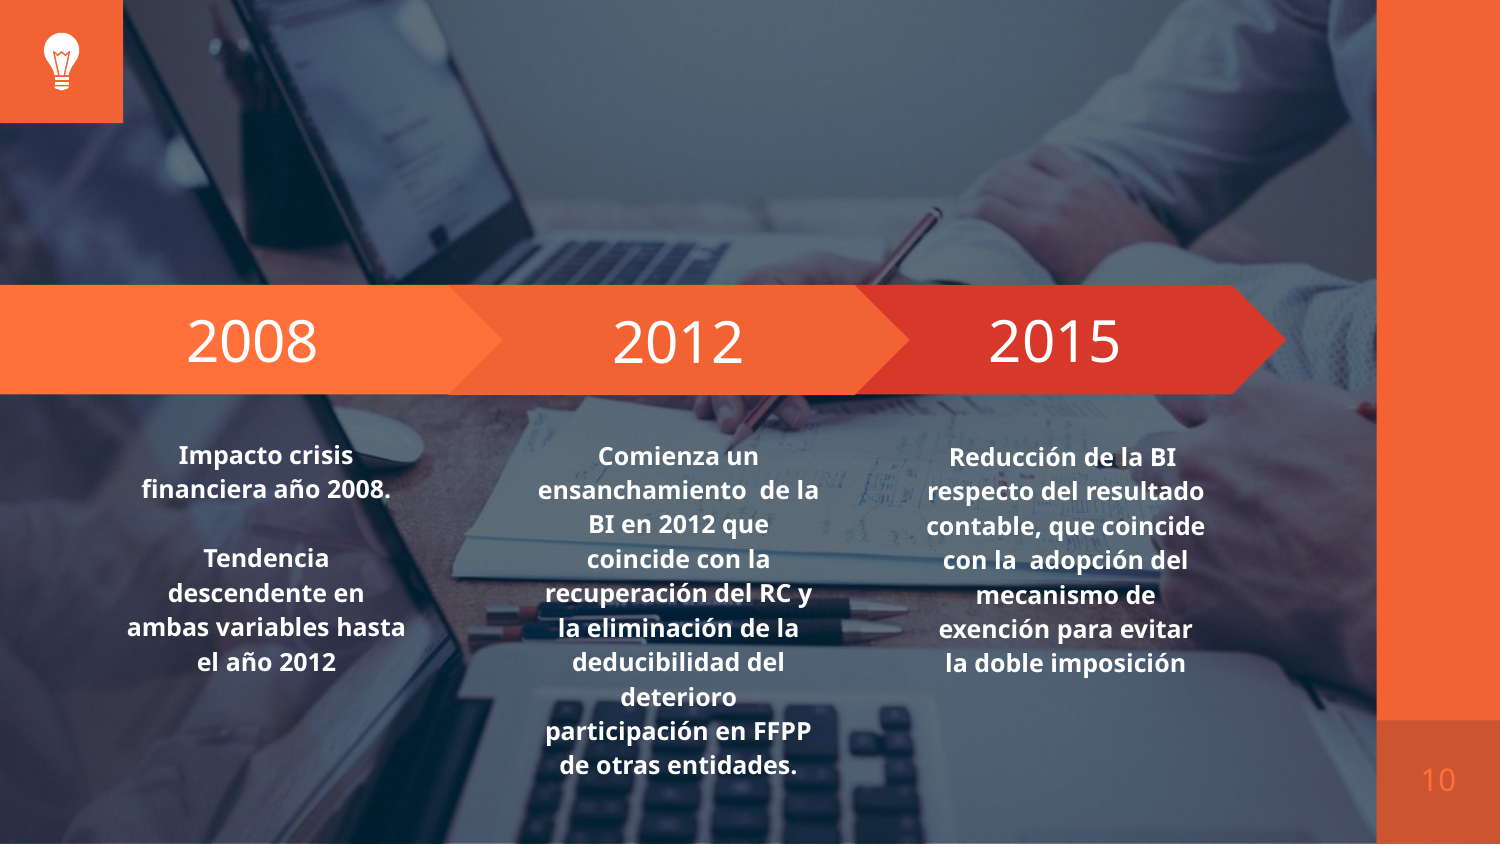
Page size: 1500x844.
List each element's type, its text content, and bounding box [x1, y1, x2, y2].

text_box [0, 284, 446, 634]
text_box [447, 284, 910, 636]
slide_number 10 [1376, 720, 1500, 844]
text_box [43, 32, 80, 91]
picture [0, 281, 1293, 646]
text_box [911, 284, 1287, 636]
